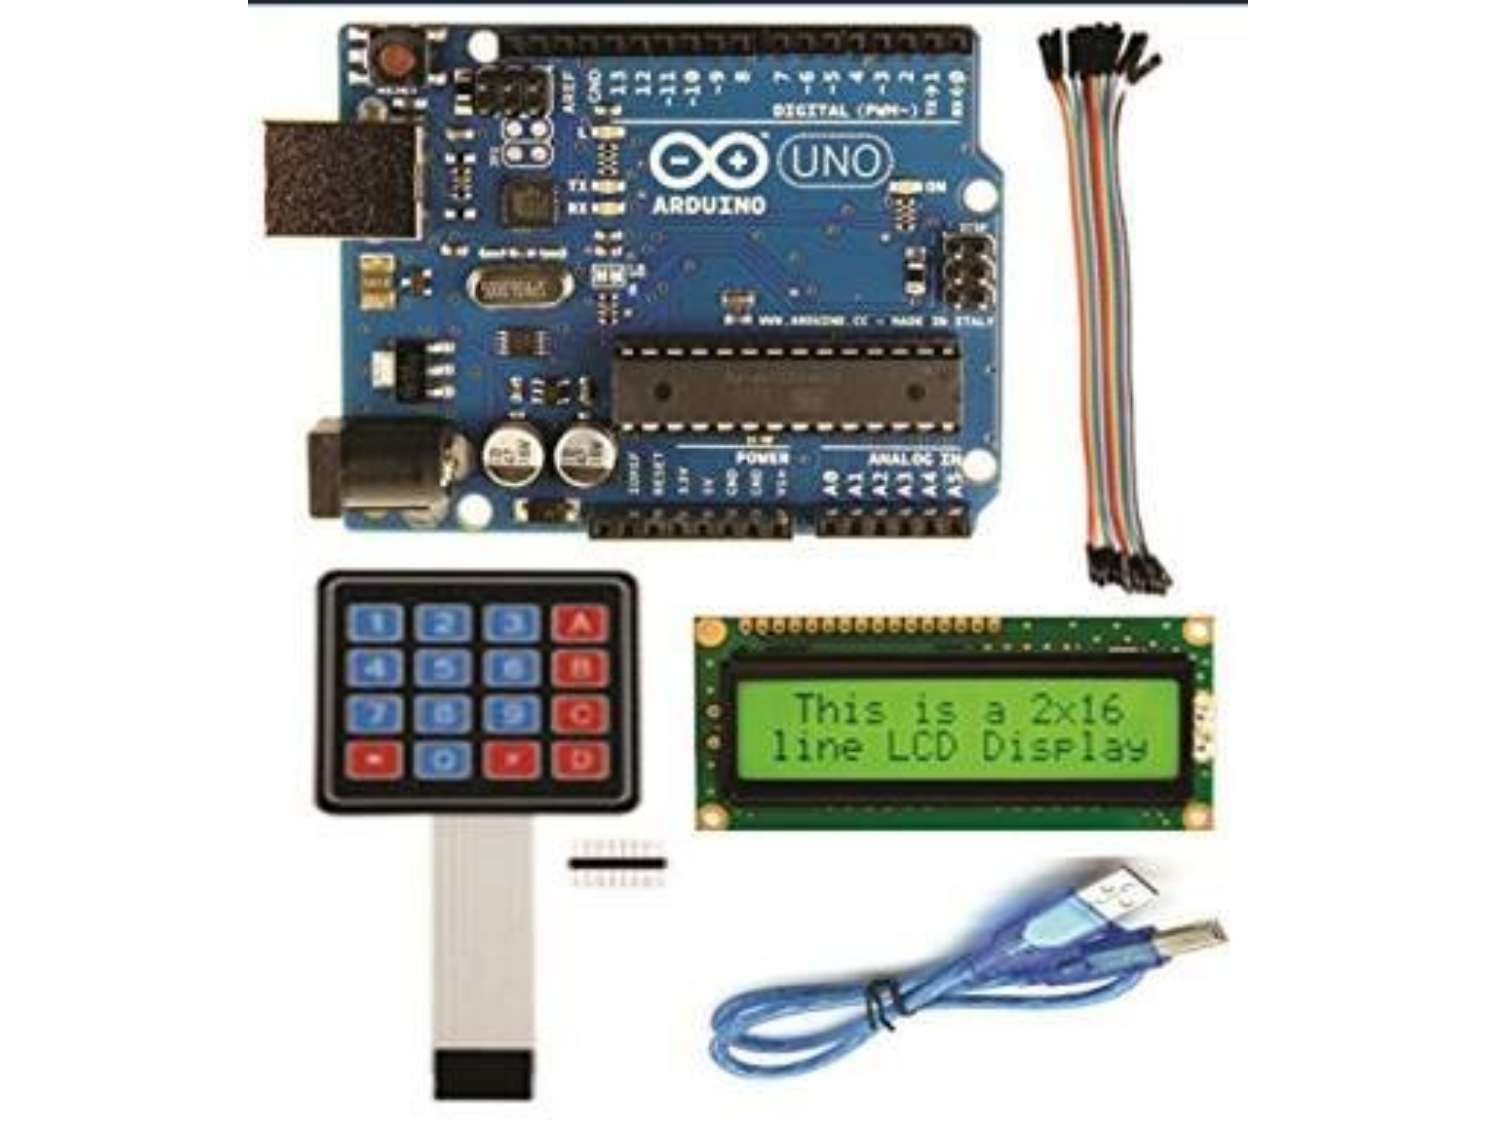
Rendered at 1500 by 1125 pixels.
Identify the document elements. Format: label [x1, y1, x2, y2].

picture [248, 0, 1248, 1125]
